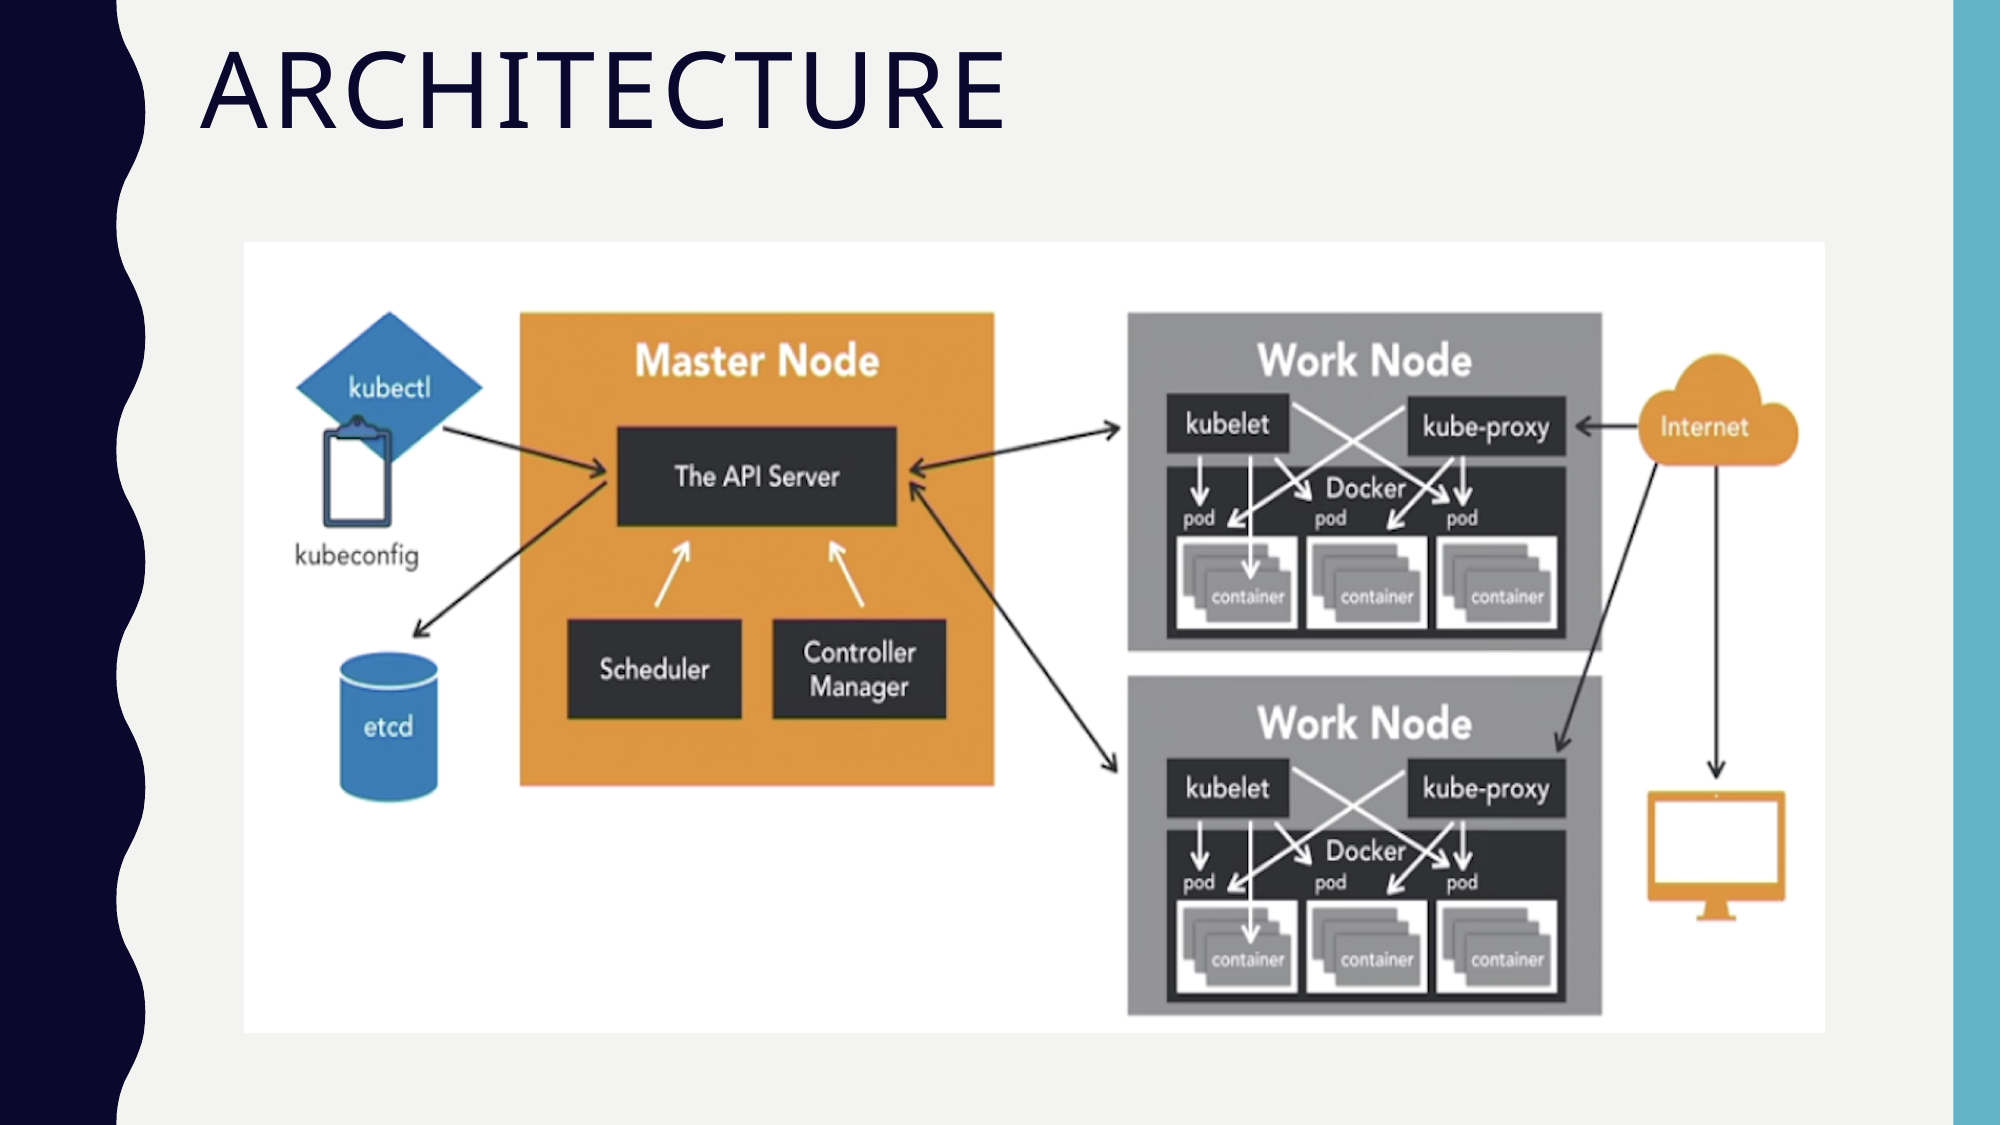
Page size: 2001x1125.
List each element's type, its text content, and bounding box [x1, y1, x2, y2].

picture [244, 242, 1825, 1033]
title ARCHITECTURE [185, 29, 1725, 175]
